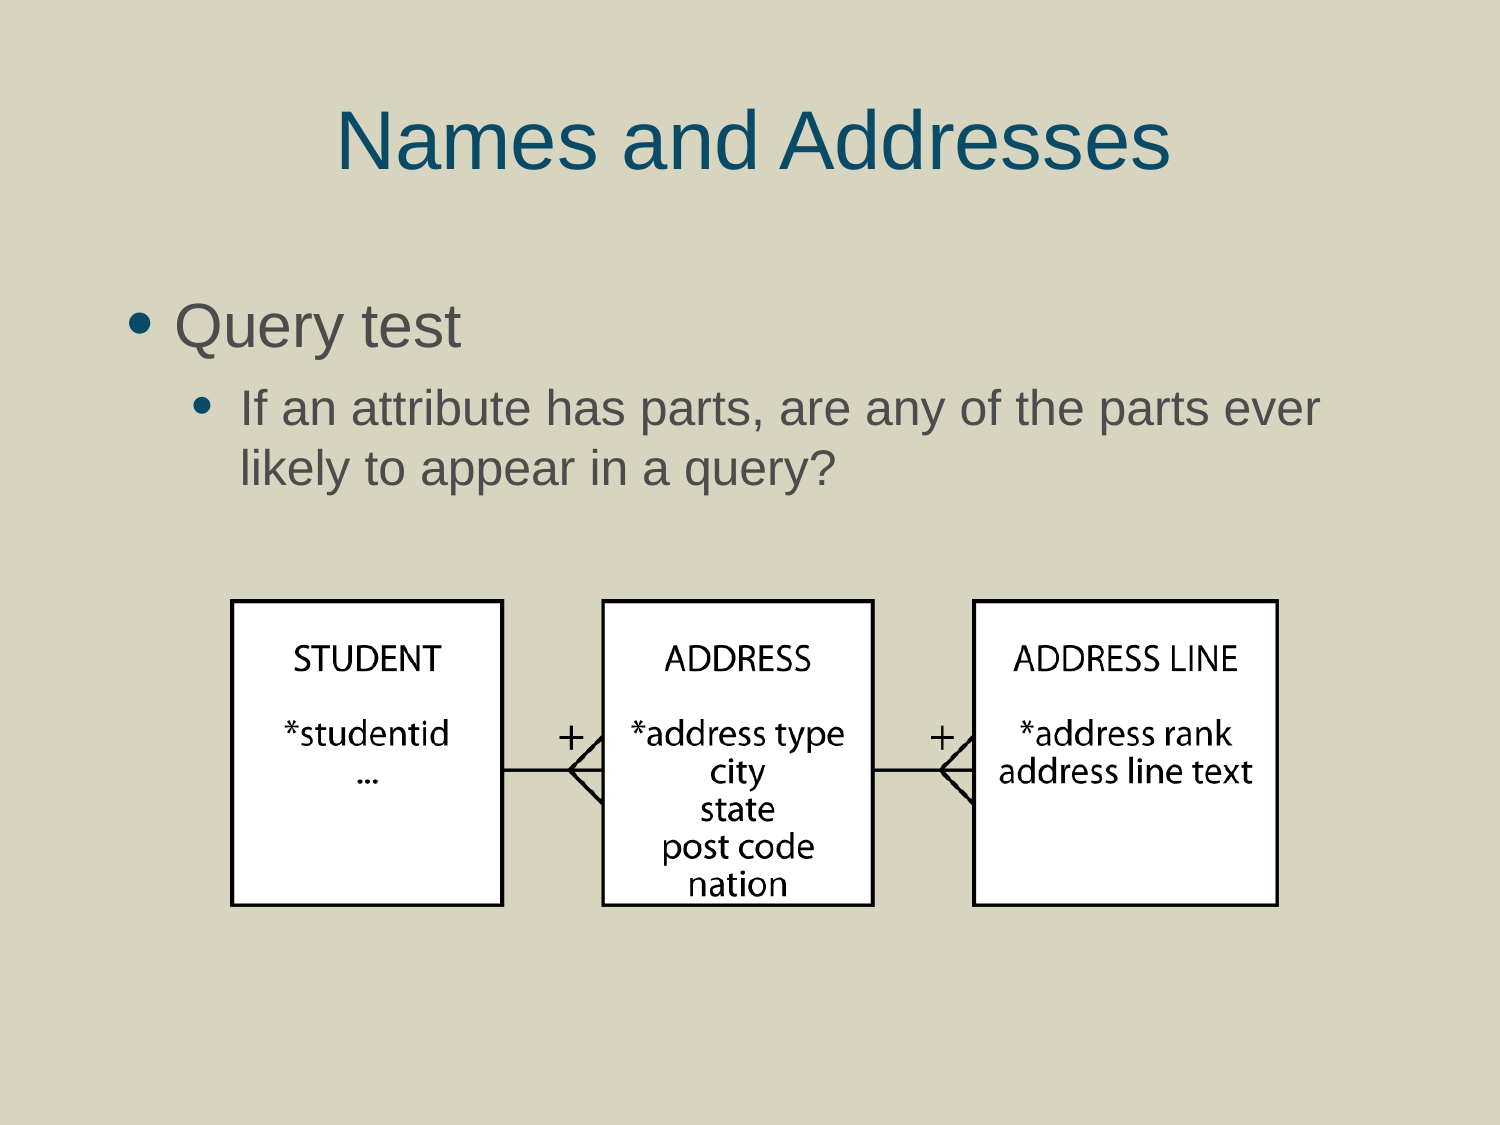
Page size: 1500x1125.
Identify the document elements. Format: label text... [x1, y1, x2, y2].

list Query test If an attribute has parts, are any of the parts ever likely to appear in a query? [89, 277, 1419, 1021]
title Names and Addresses [89, 45, 1419, 228]
picture [229, 599, 1279, 907]
